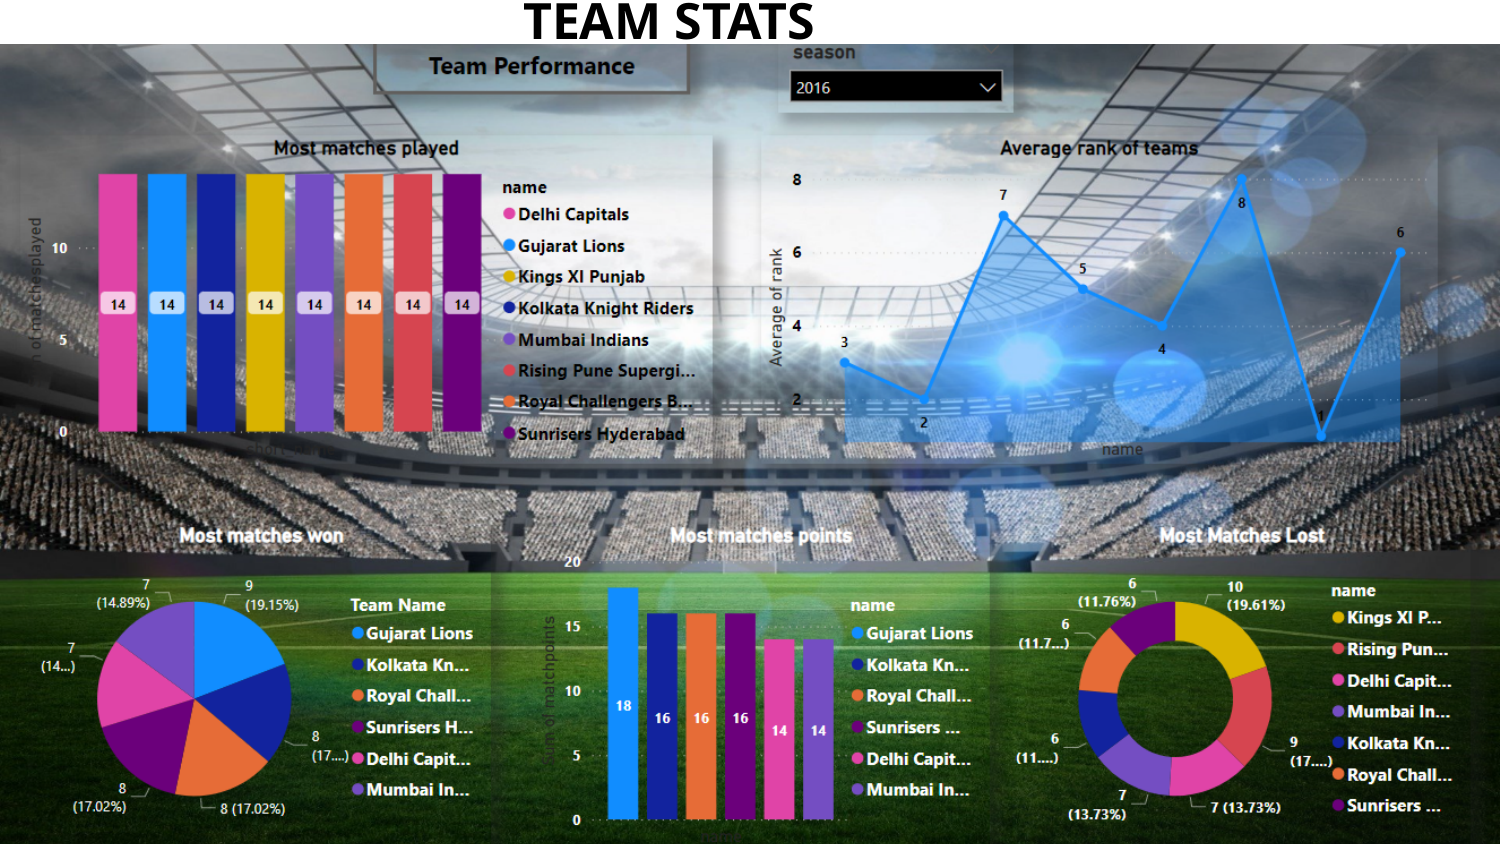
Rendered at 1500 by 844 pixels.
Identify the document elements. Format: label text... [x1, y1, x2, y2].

text_box TEAM STATS [508, 0, 992, 42]
picture [0, 44, 1500, 844]
